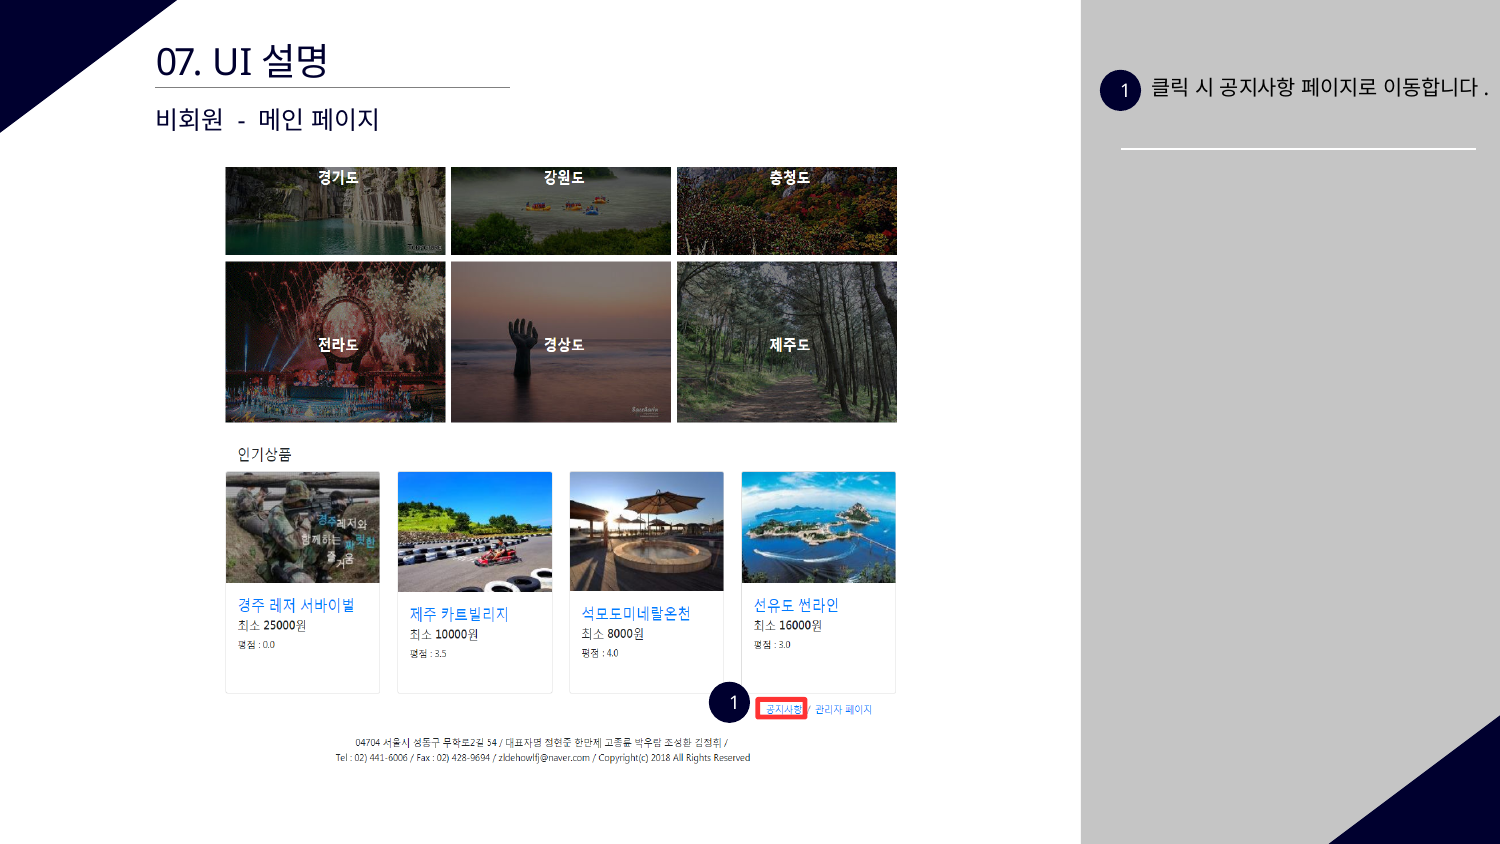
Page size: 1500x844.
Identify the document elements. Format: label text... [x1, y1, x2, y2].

text_box 비회원 - 메인 페이지 [141, 97, 395, 142]
text_box 클릭 시 공지사항 페이지로 이동합니다. [1136, 67, 1500, 108]
text_box 07. [141, 30, 218, 90]
text_box 1 [1097, 67, 1144, 114]
picture [90, 166, 1028, 764]
text_box UI설명 [218, 30, 346, 87]
